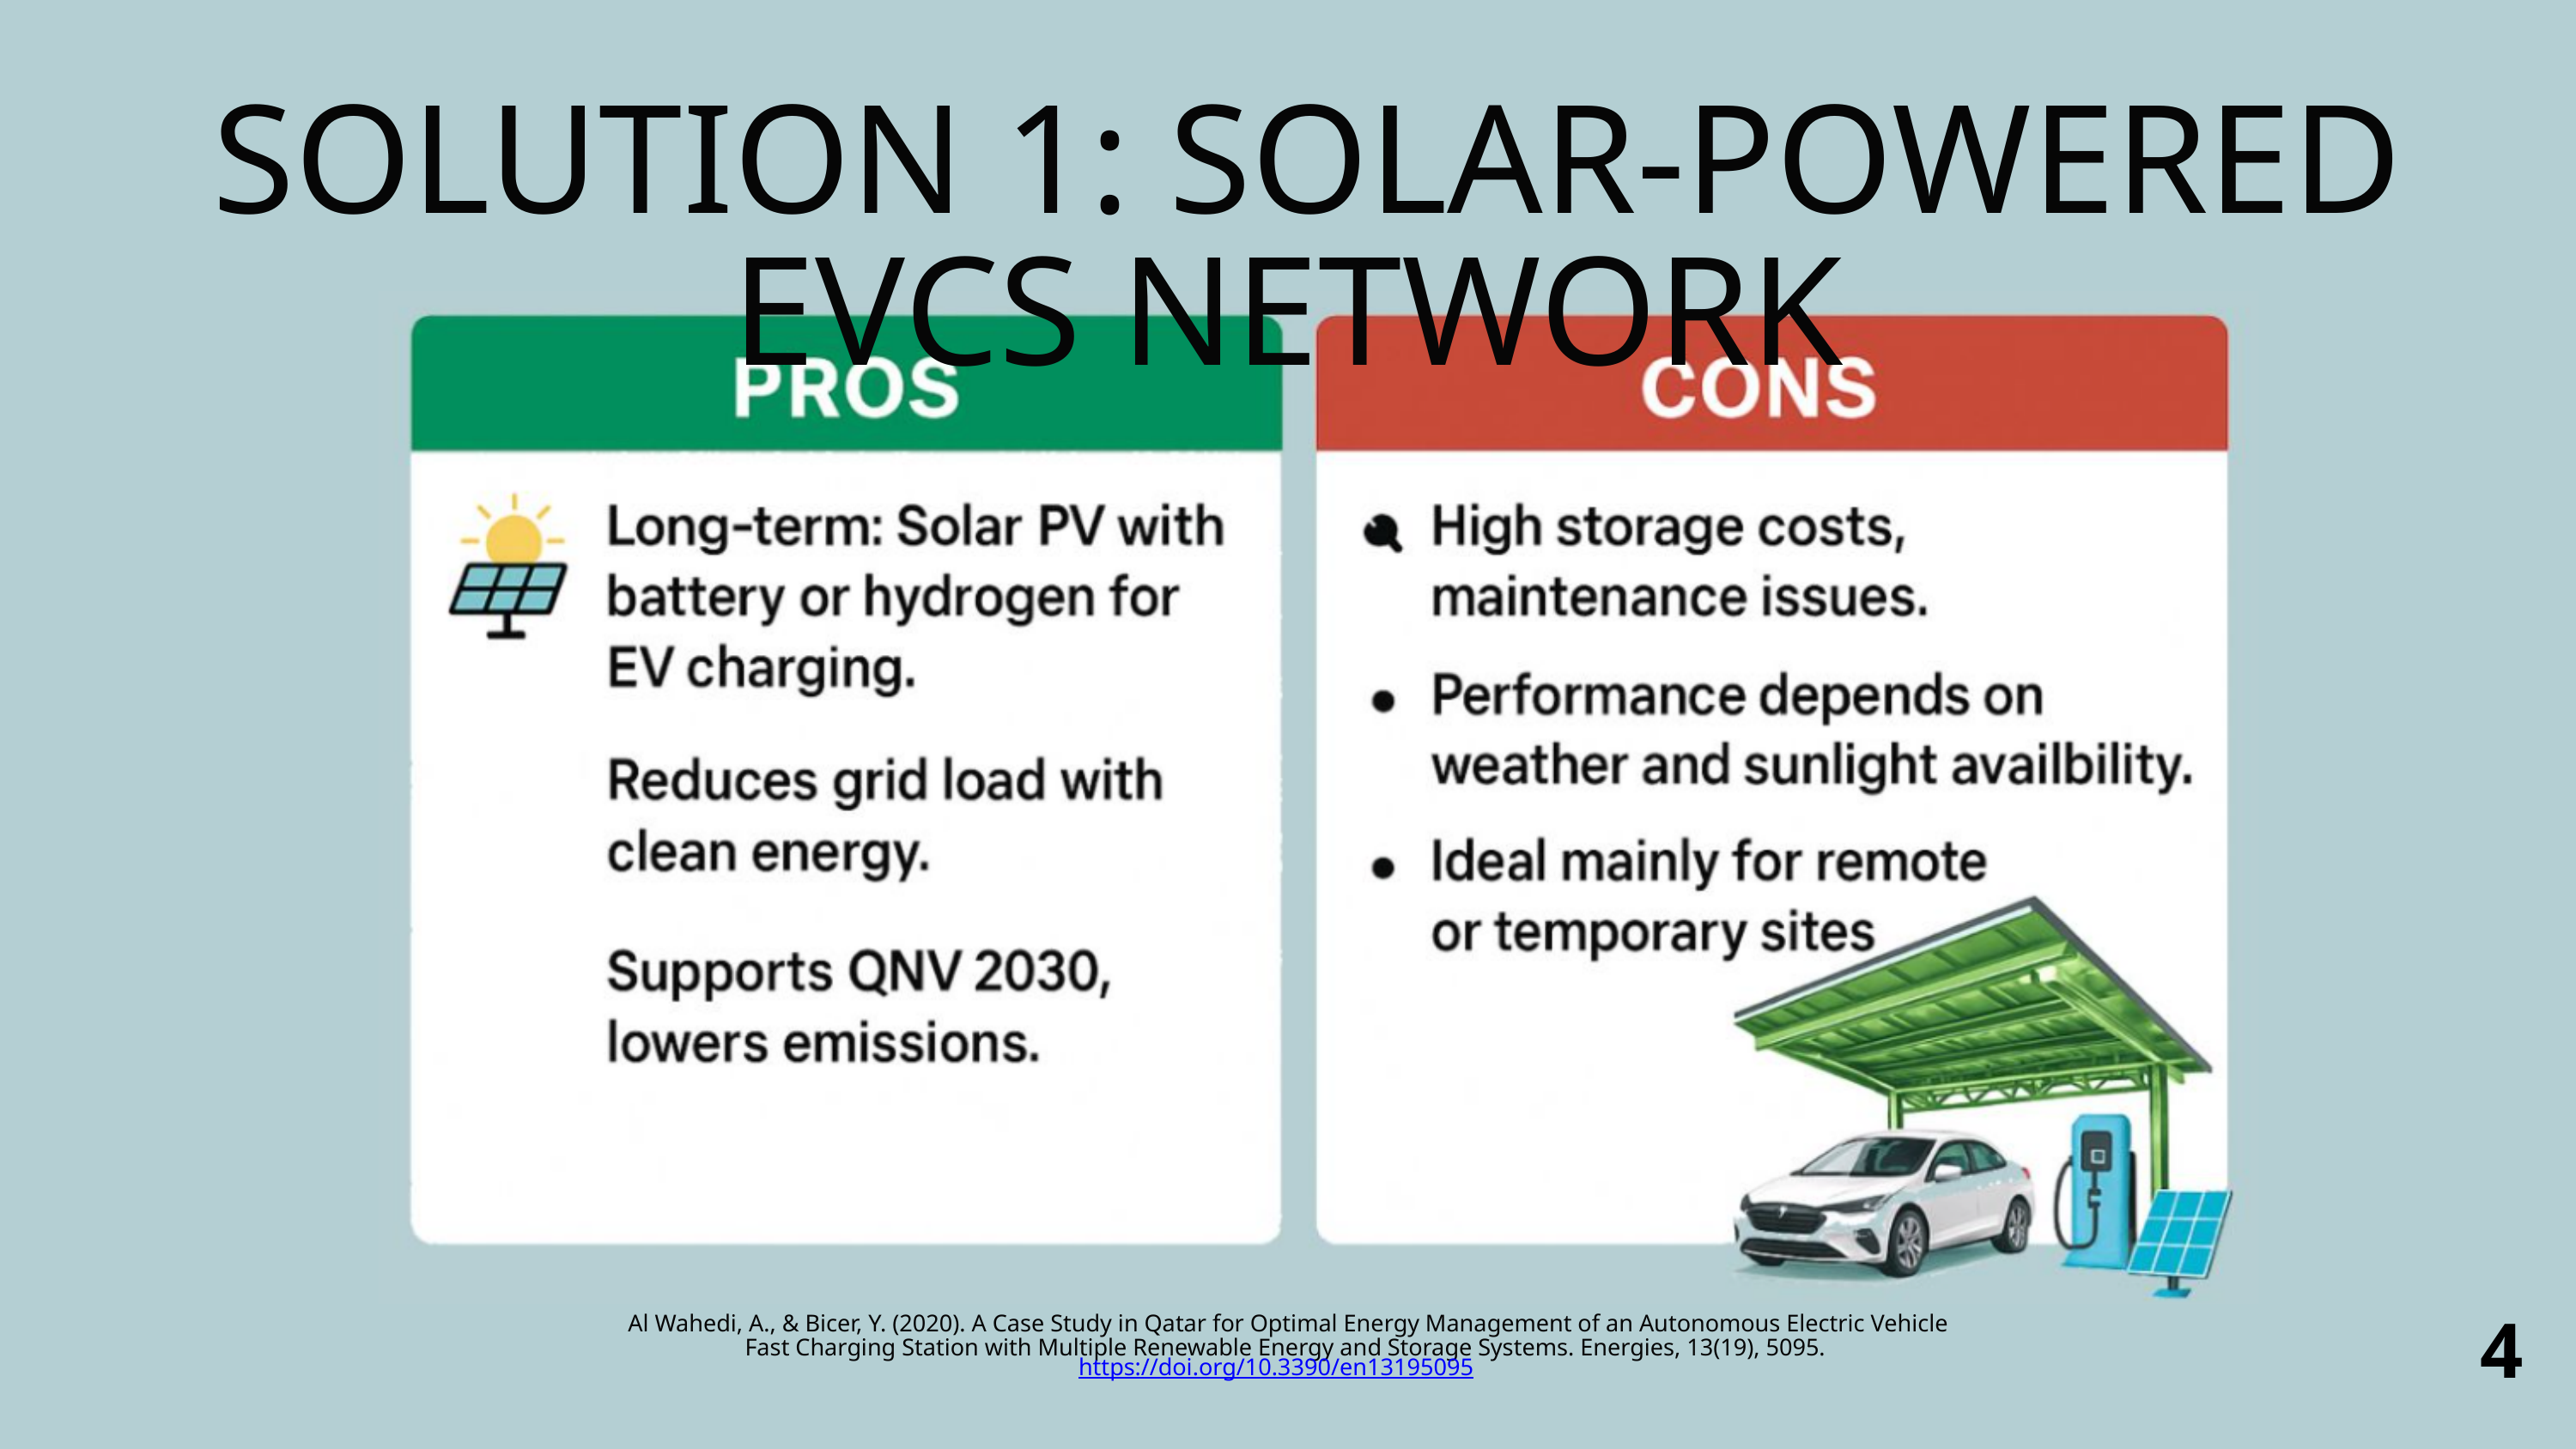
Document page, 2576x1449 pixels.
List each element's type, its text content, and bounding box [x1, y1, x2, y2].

text_box 4 [2476, 1317, 2528, 1394]
text_box SOLUTION 1: SOLAR-POWERED EVCS NETWORK [0, 91, 2576, 396]
text_box Al Wahedi, A., & Bicer, Y. (2020). A Case Study in Qatar for Optimal Energy Management of an Autonomous Electric Vehicle Fast Charging Station with Multiple Renewable Energy and Storage Systems. Energies, 13(19), 5095. https://doi.org/10.3390/en13195095 [617, 1313, 1959, 1384]
text_box [378, 396, 2258, 1304]
